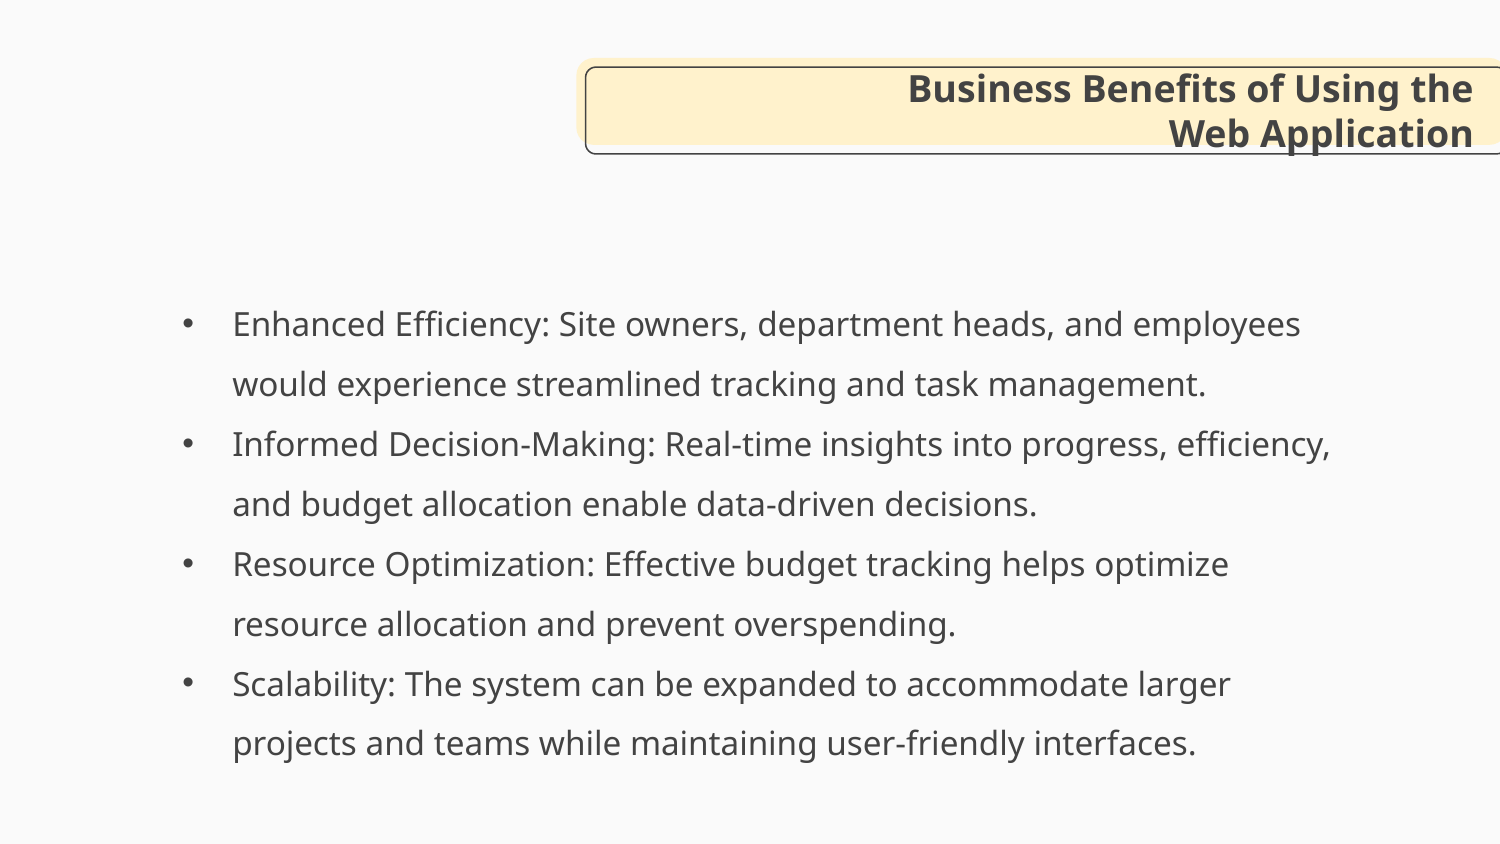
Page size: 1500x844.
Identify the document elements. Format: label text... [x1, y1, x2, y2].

subtitle Enhanced Efficiency: Site owners, department heads, and employees would experience streamlined tracking and task management. Informed Decision-Making: Real-time insights into progress, efficiency, and budget allocation enable data-driven decisions. Resource Optimization: Effective budget tracking helps optimize resource allocation and prevent overspending. Scalability: The system can be expanded to accommodate larger projects and teams while maintaining user-friendly interfaces. [142, 245, 1358, 719]
title Business Benefits of Using the Web Application [805, 70, 1490, 150]
